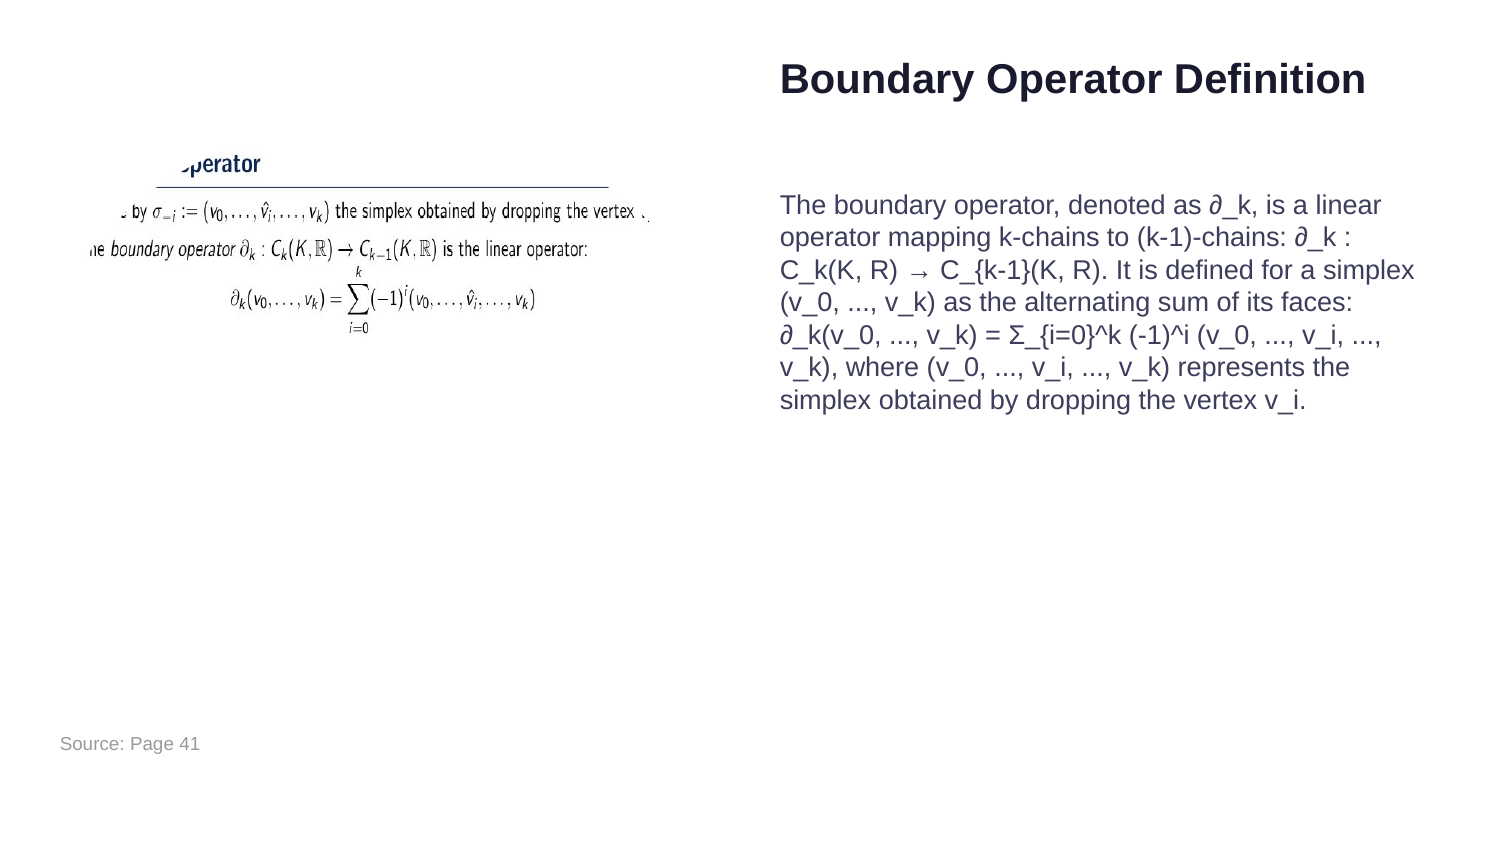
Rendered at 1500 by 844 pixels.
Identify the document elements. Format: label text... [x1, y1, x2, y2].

text_box Source: Page 41 [44, 719, 495, 765]
picture [44, 119, 720, 645]
text_box Boundary Operator Definition [764, 44, 1440, 165]
text_box The boundary operator, denoted as ∂_k, is a linear operator mapping k-chains to (k-1)-chains: ∂_k : C_k(K, R) → C_{k-1}(K, R). It is defined for a simplex (v_0, ..., v_k) as the alternating sum of its faces: ∂_k(v_0, ..., v_k) = Σ_{i=0}^k (-1)^i (v_0, ..., v_i, ..., v_k), where (v_0, ..., v_i, ..., v_k) represents the simplex obtained by dropping the vertex v_i. [764, 179, 1440, 645]
